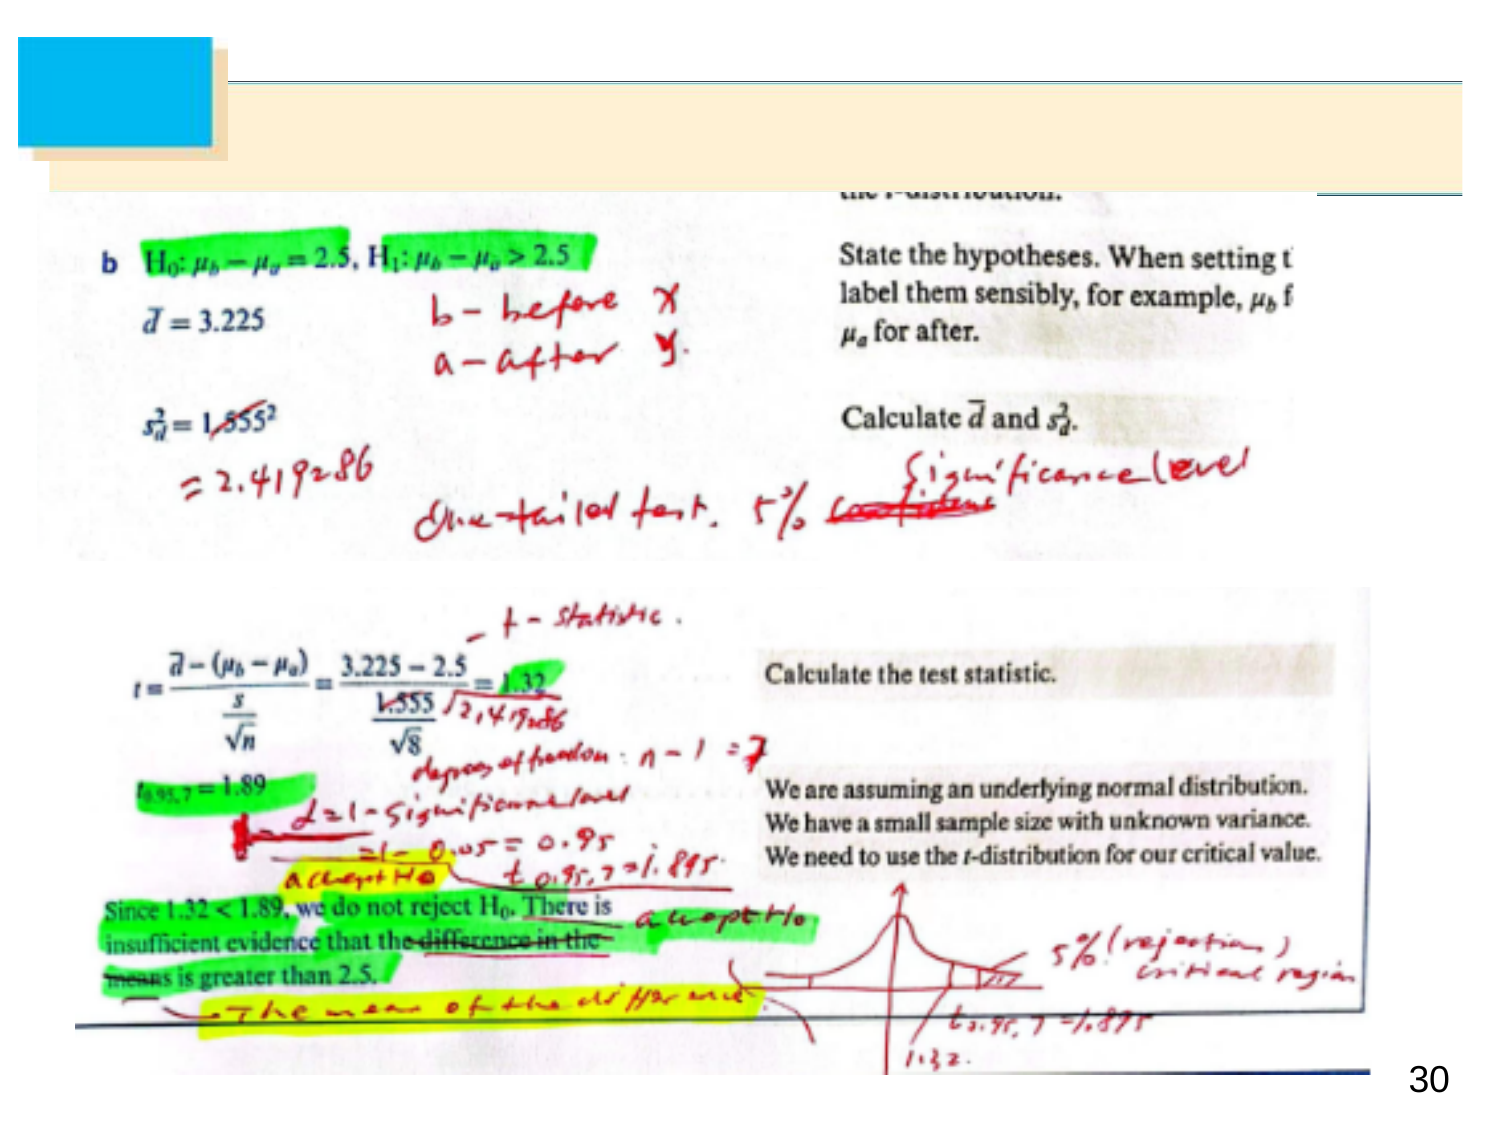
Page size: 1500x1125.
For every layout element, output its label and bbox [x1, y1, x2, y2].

picture [75, 587, 1379, 1075]
picture [18, 37, 1463, 561]
